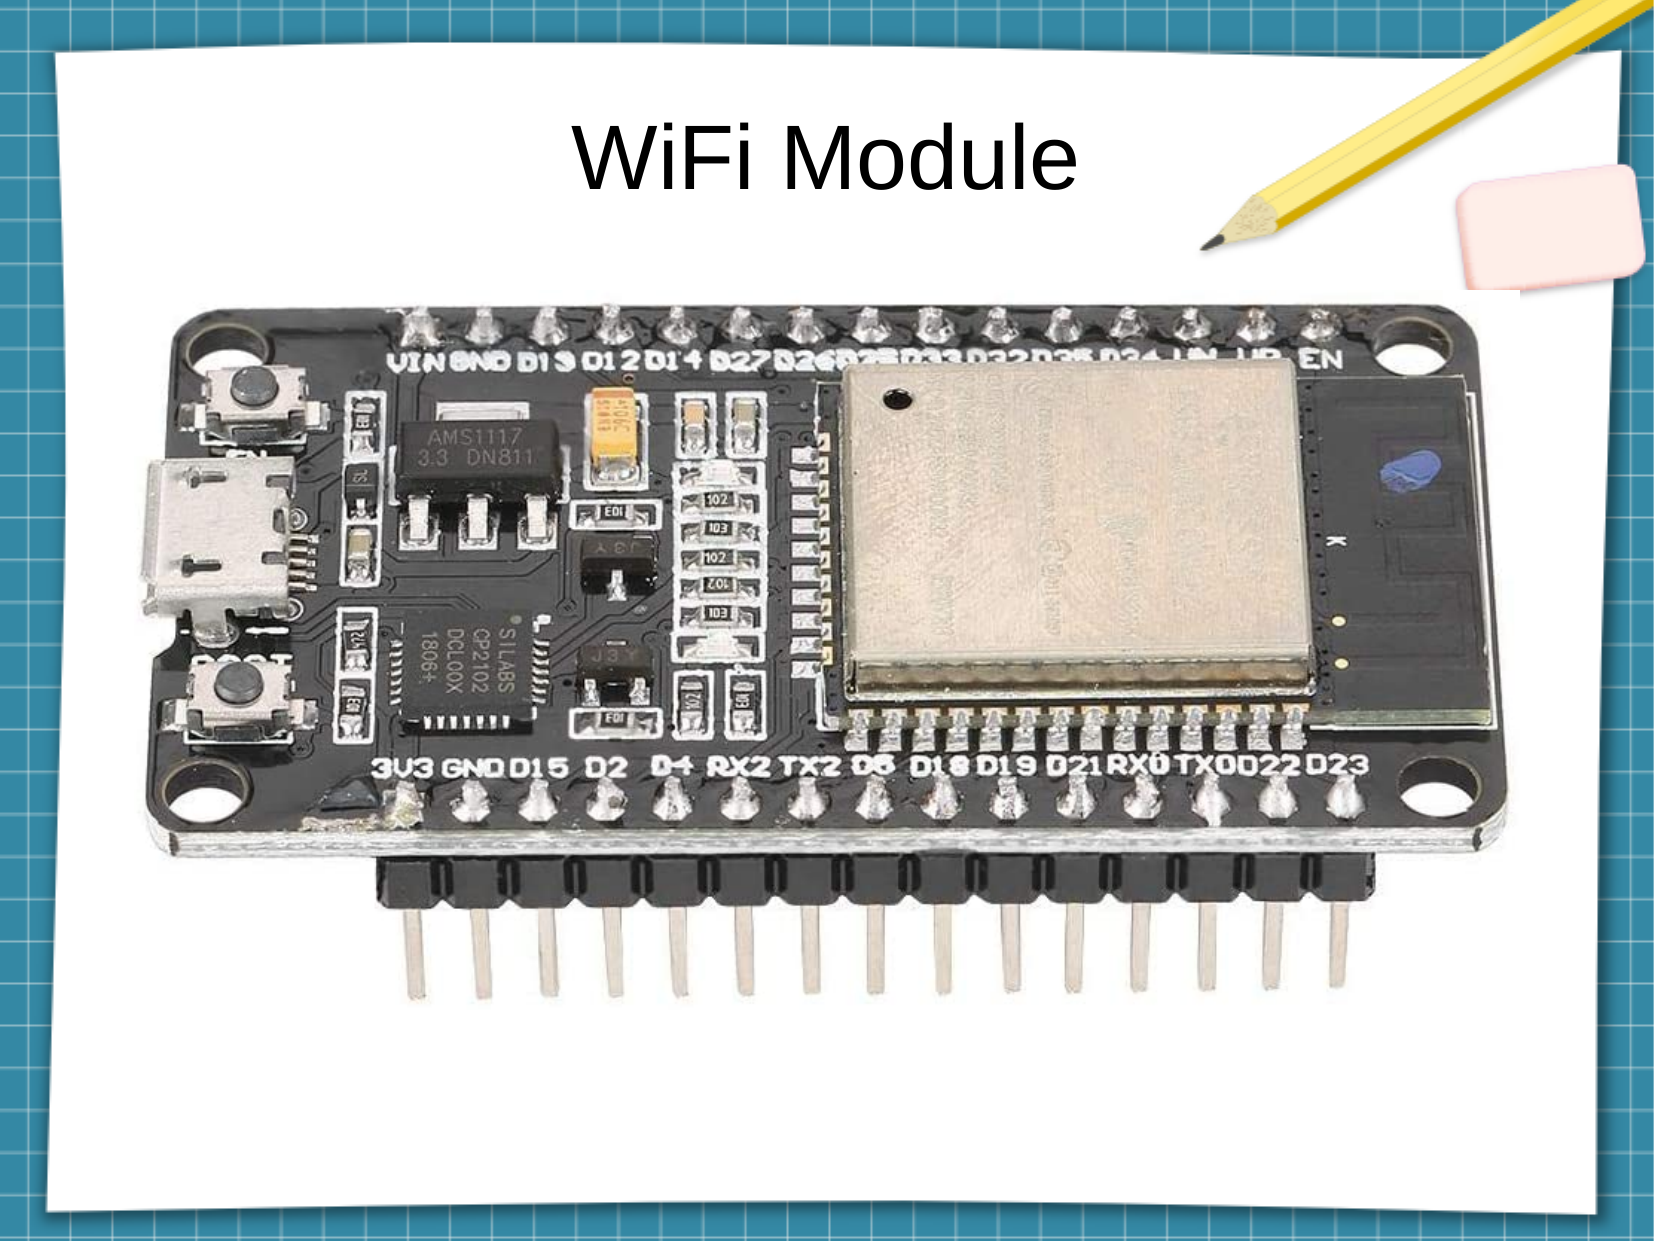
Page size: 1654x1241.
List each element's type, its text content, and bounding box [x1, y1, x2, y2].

picture [0, 0, 1654, 1241]
title WiFi Module [82, 49, 1571, 257]
